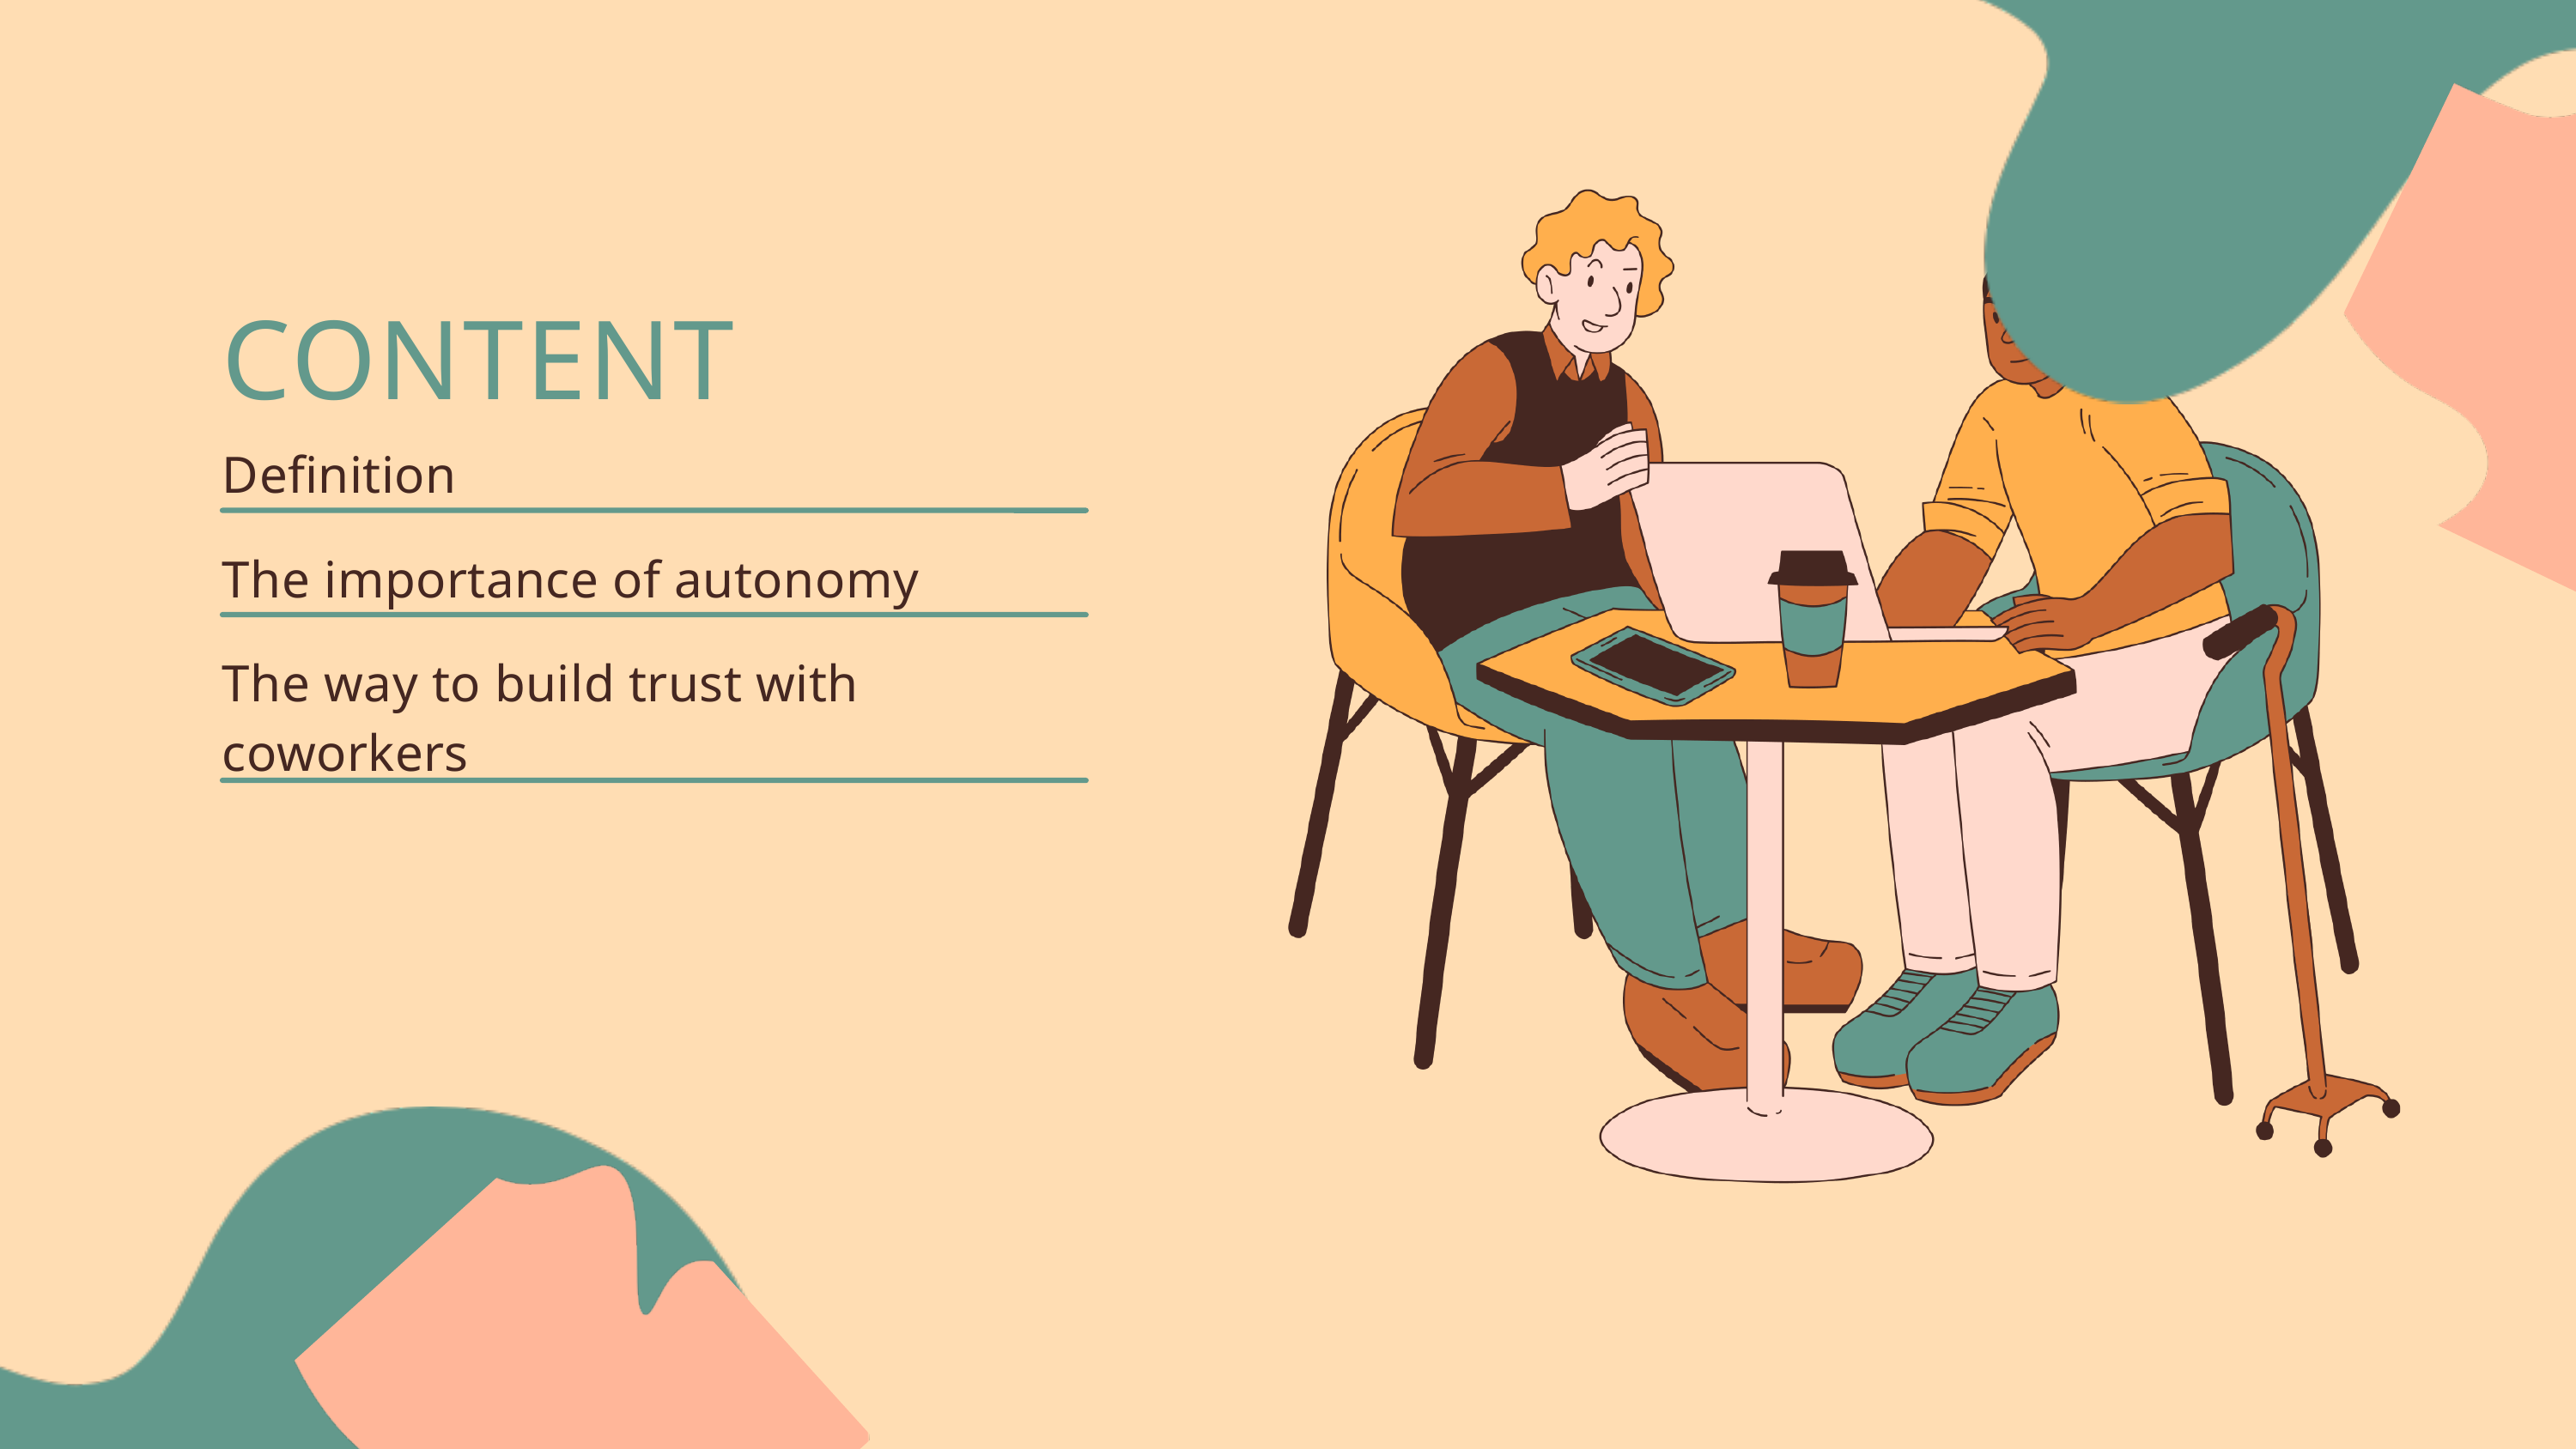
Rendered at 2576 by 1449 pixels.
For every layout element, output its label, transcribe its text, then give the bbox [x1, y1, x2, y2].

text_box [1287, 183, 2401, 1187]
text_box The importance of autonomy [222, 537, 1086, 608]
text_box CONTENT [222, 300, 1306, 421]
text_box [241, 1107, 873, 1449]
text_box The way to build trust with coworkers [222, 641, 1086, 782]
text_box [2278, 45, 2576, 592]
text_box Definition [222, 433, 1086, 504]
text_box [0, 1106, 811, 1449]
text_box [1853, 0, 2576, 404]
